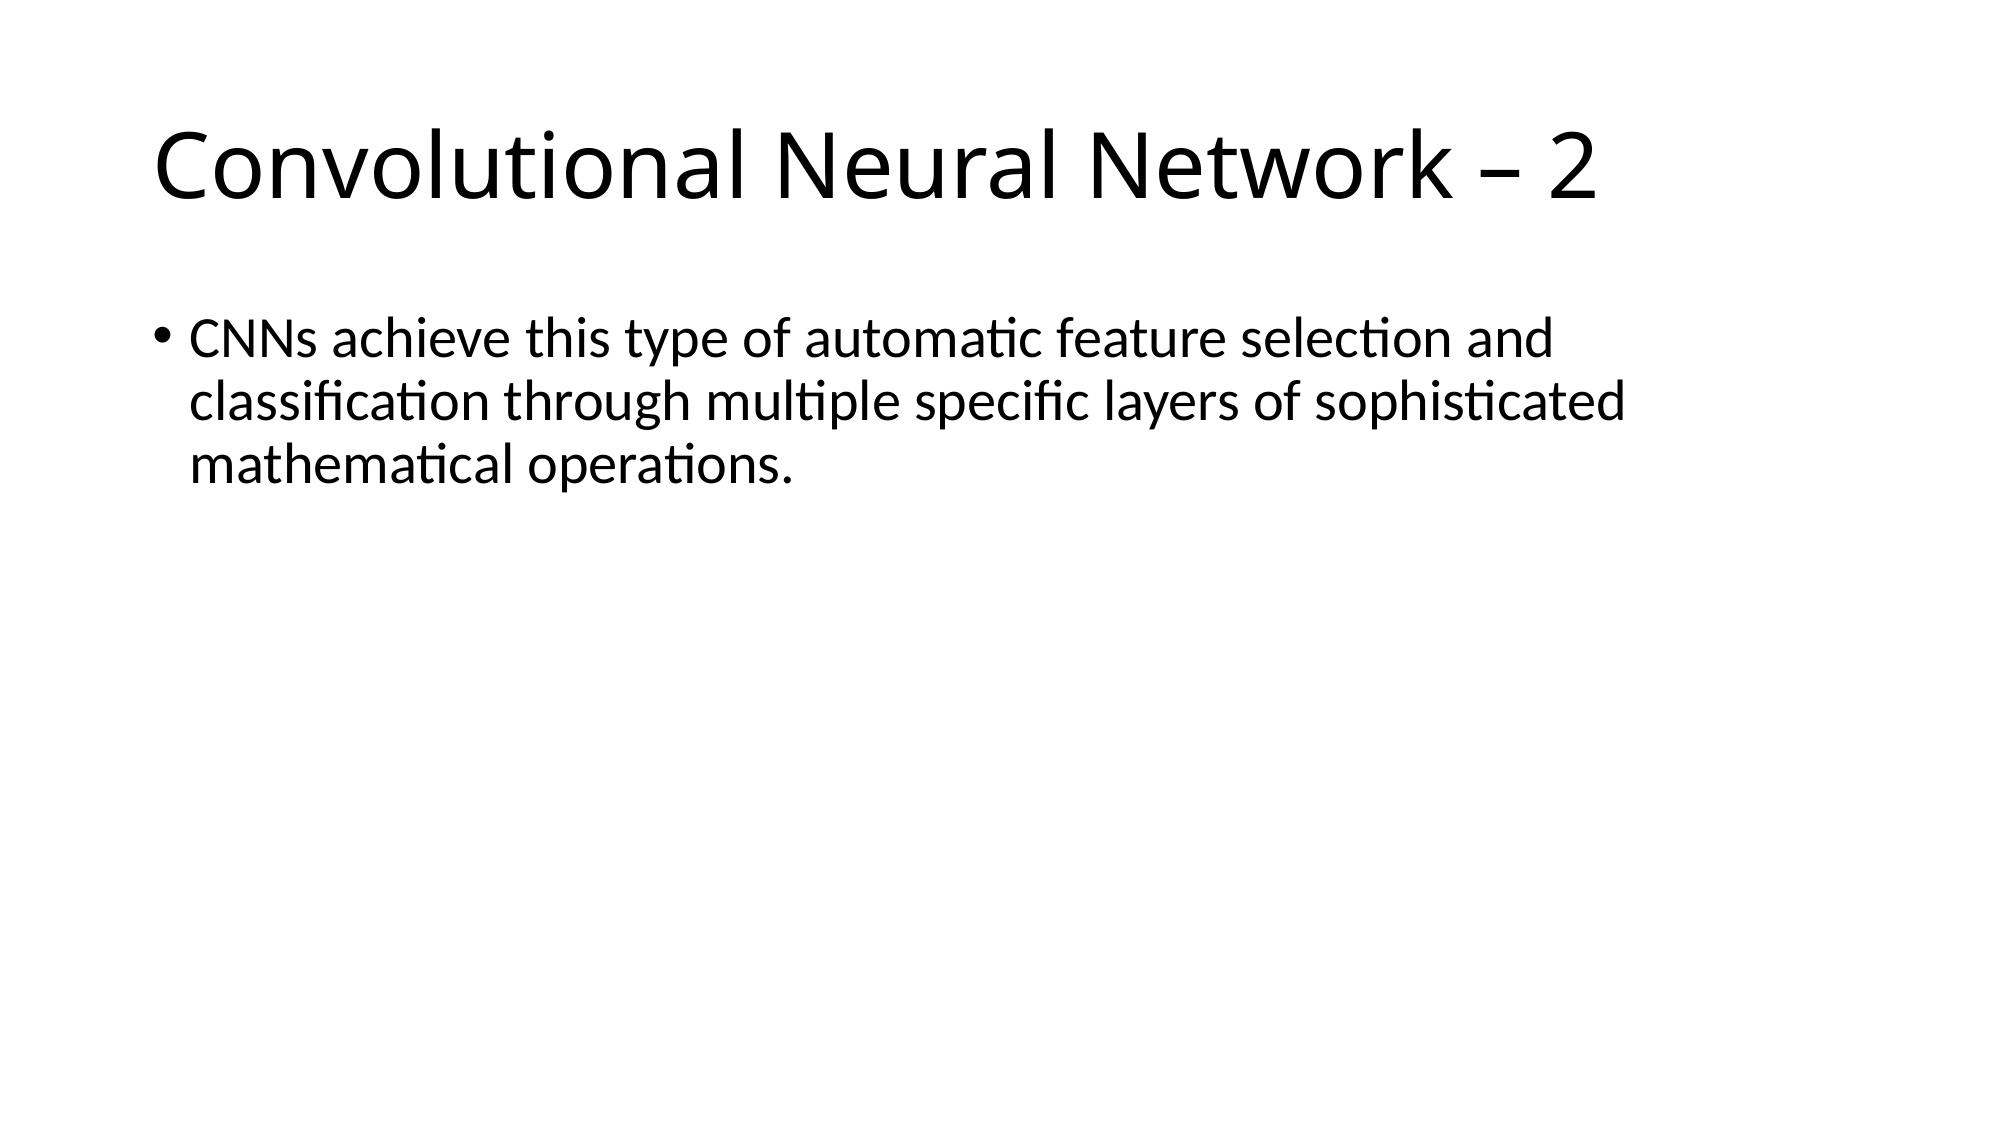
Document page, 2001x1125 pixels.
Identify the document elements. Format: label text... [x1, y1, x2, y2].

title Convolutional Neural Network – 2 [137, 59, 1863, 278]
list CNNs achieve this type of automatic feature selection and classification through multiple specific layers of sophisticated mathematical operations. [137, 299, 1863, 1014]
